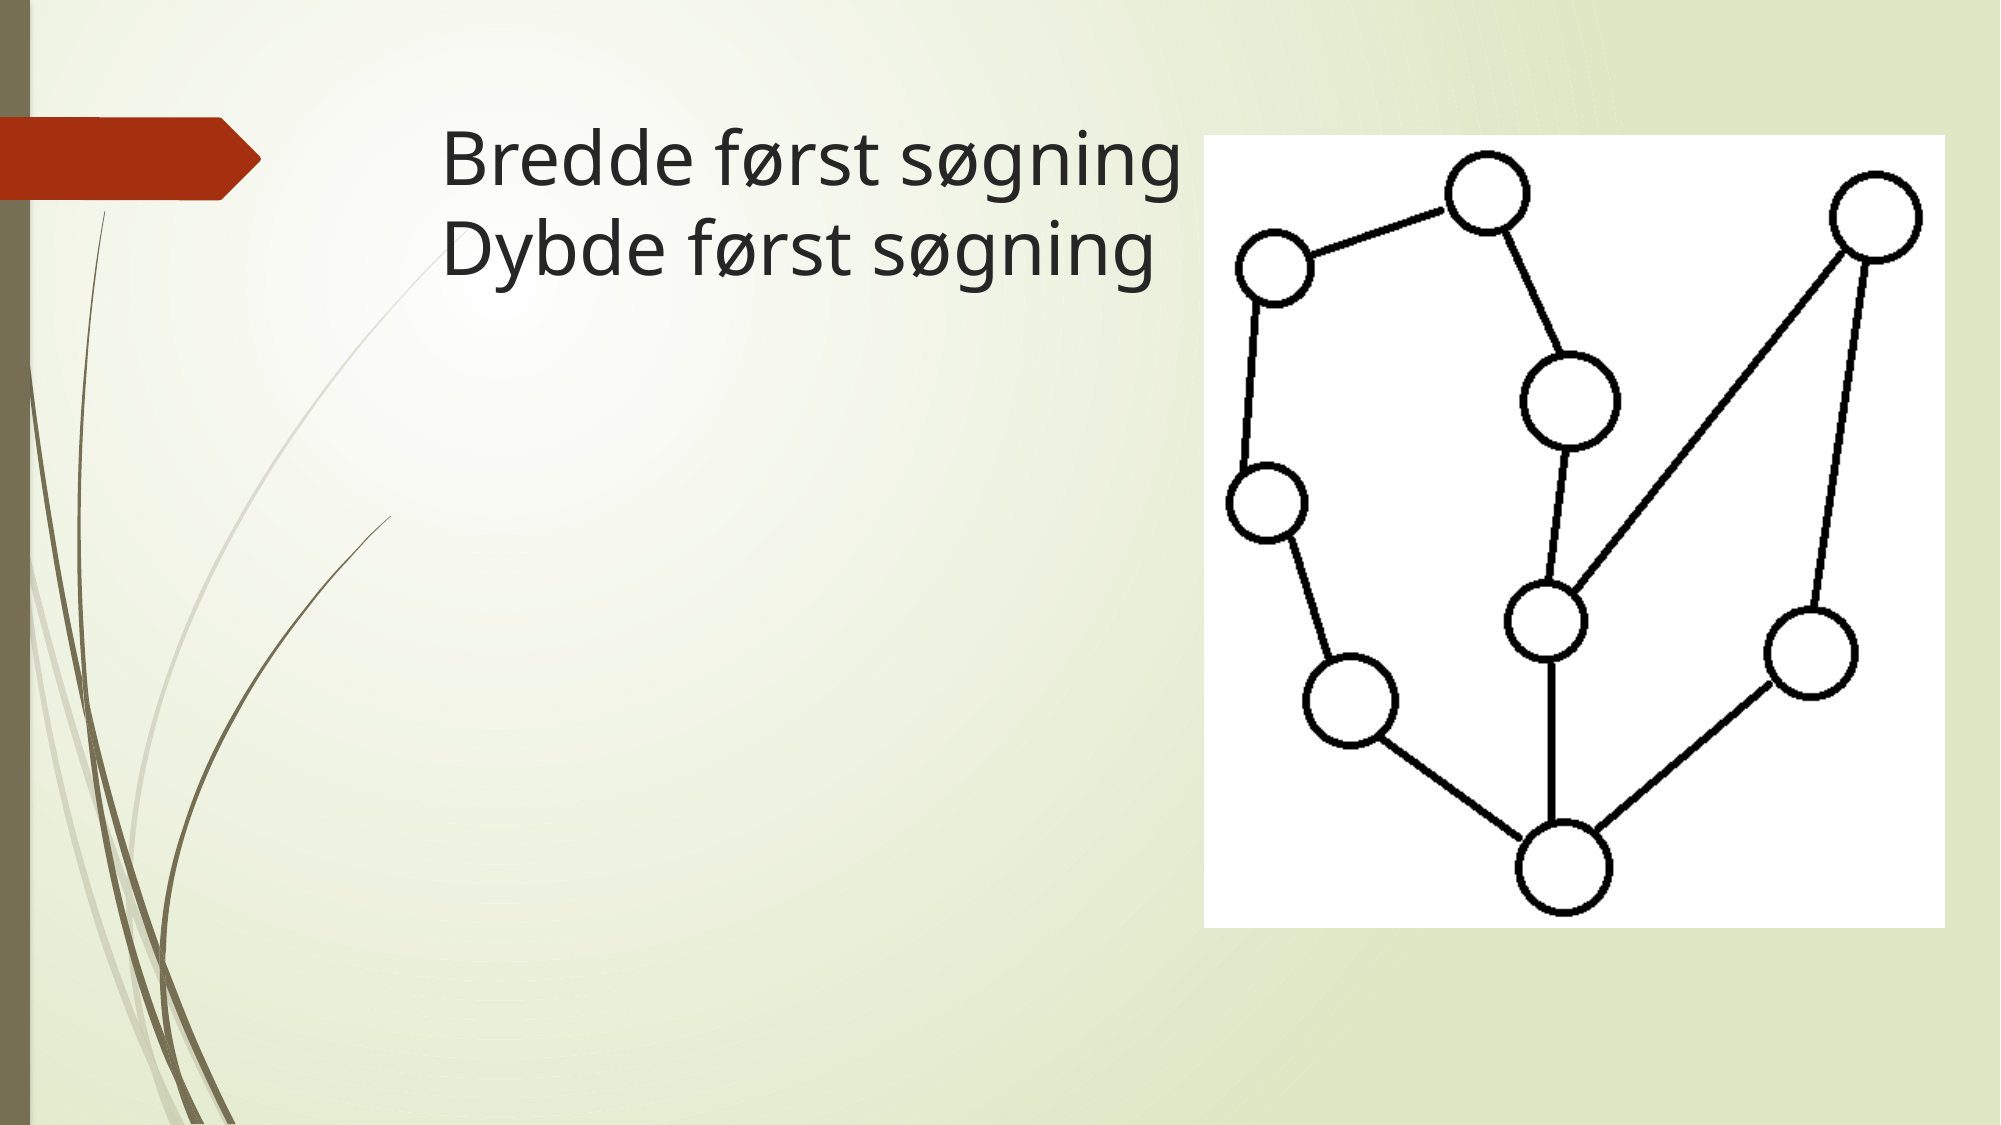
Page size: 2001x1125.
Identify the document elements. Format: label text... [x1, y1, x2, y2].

title Bredde først søgning Dybde først søgning [425, 102, 1888, 313]
picture [1204, 135, 1946, 928]
